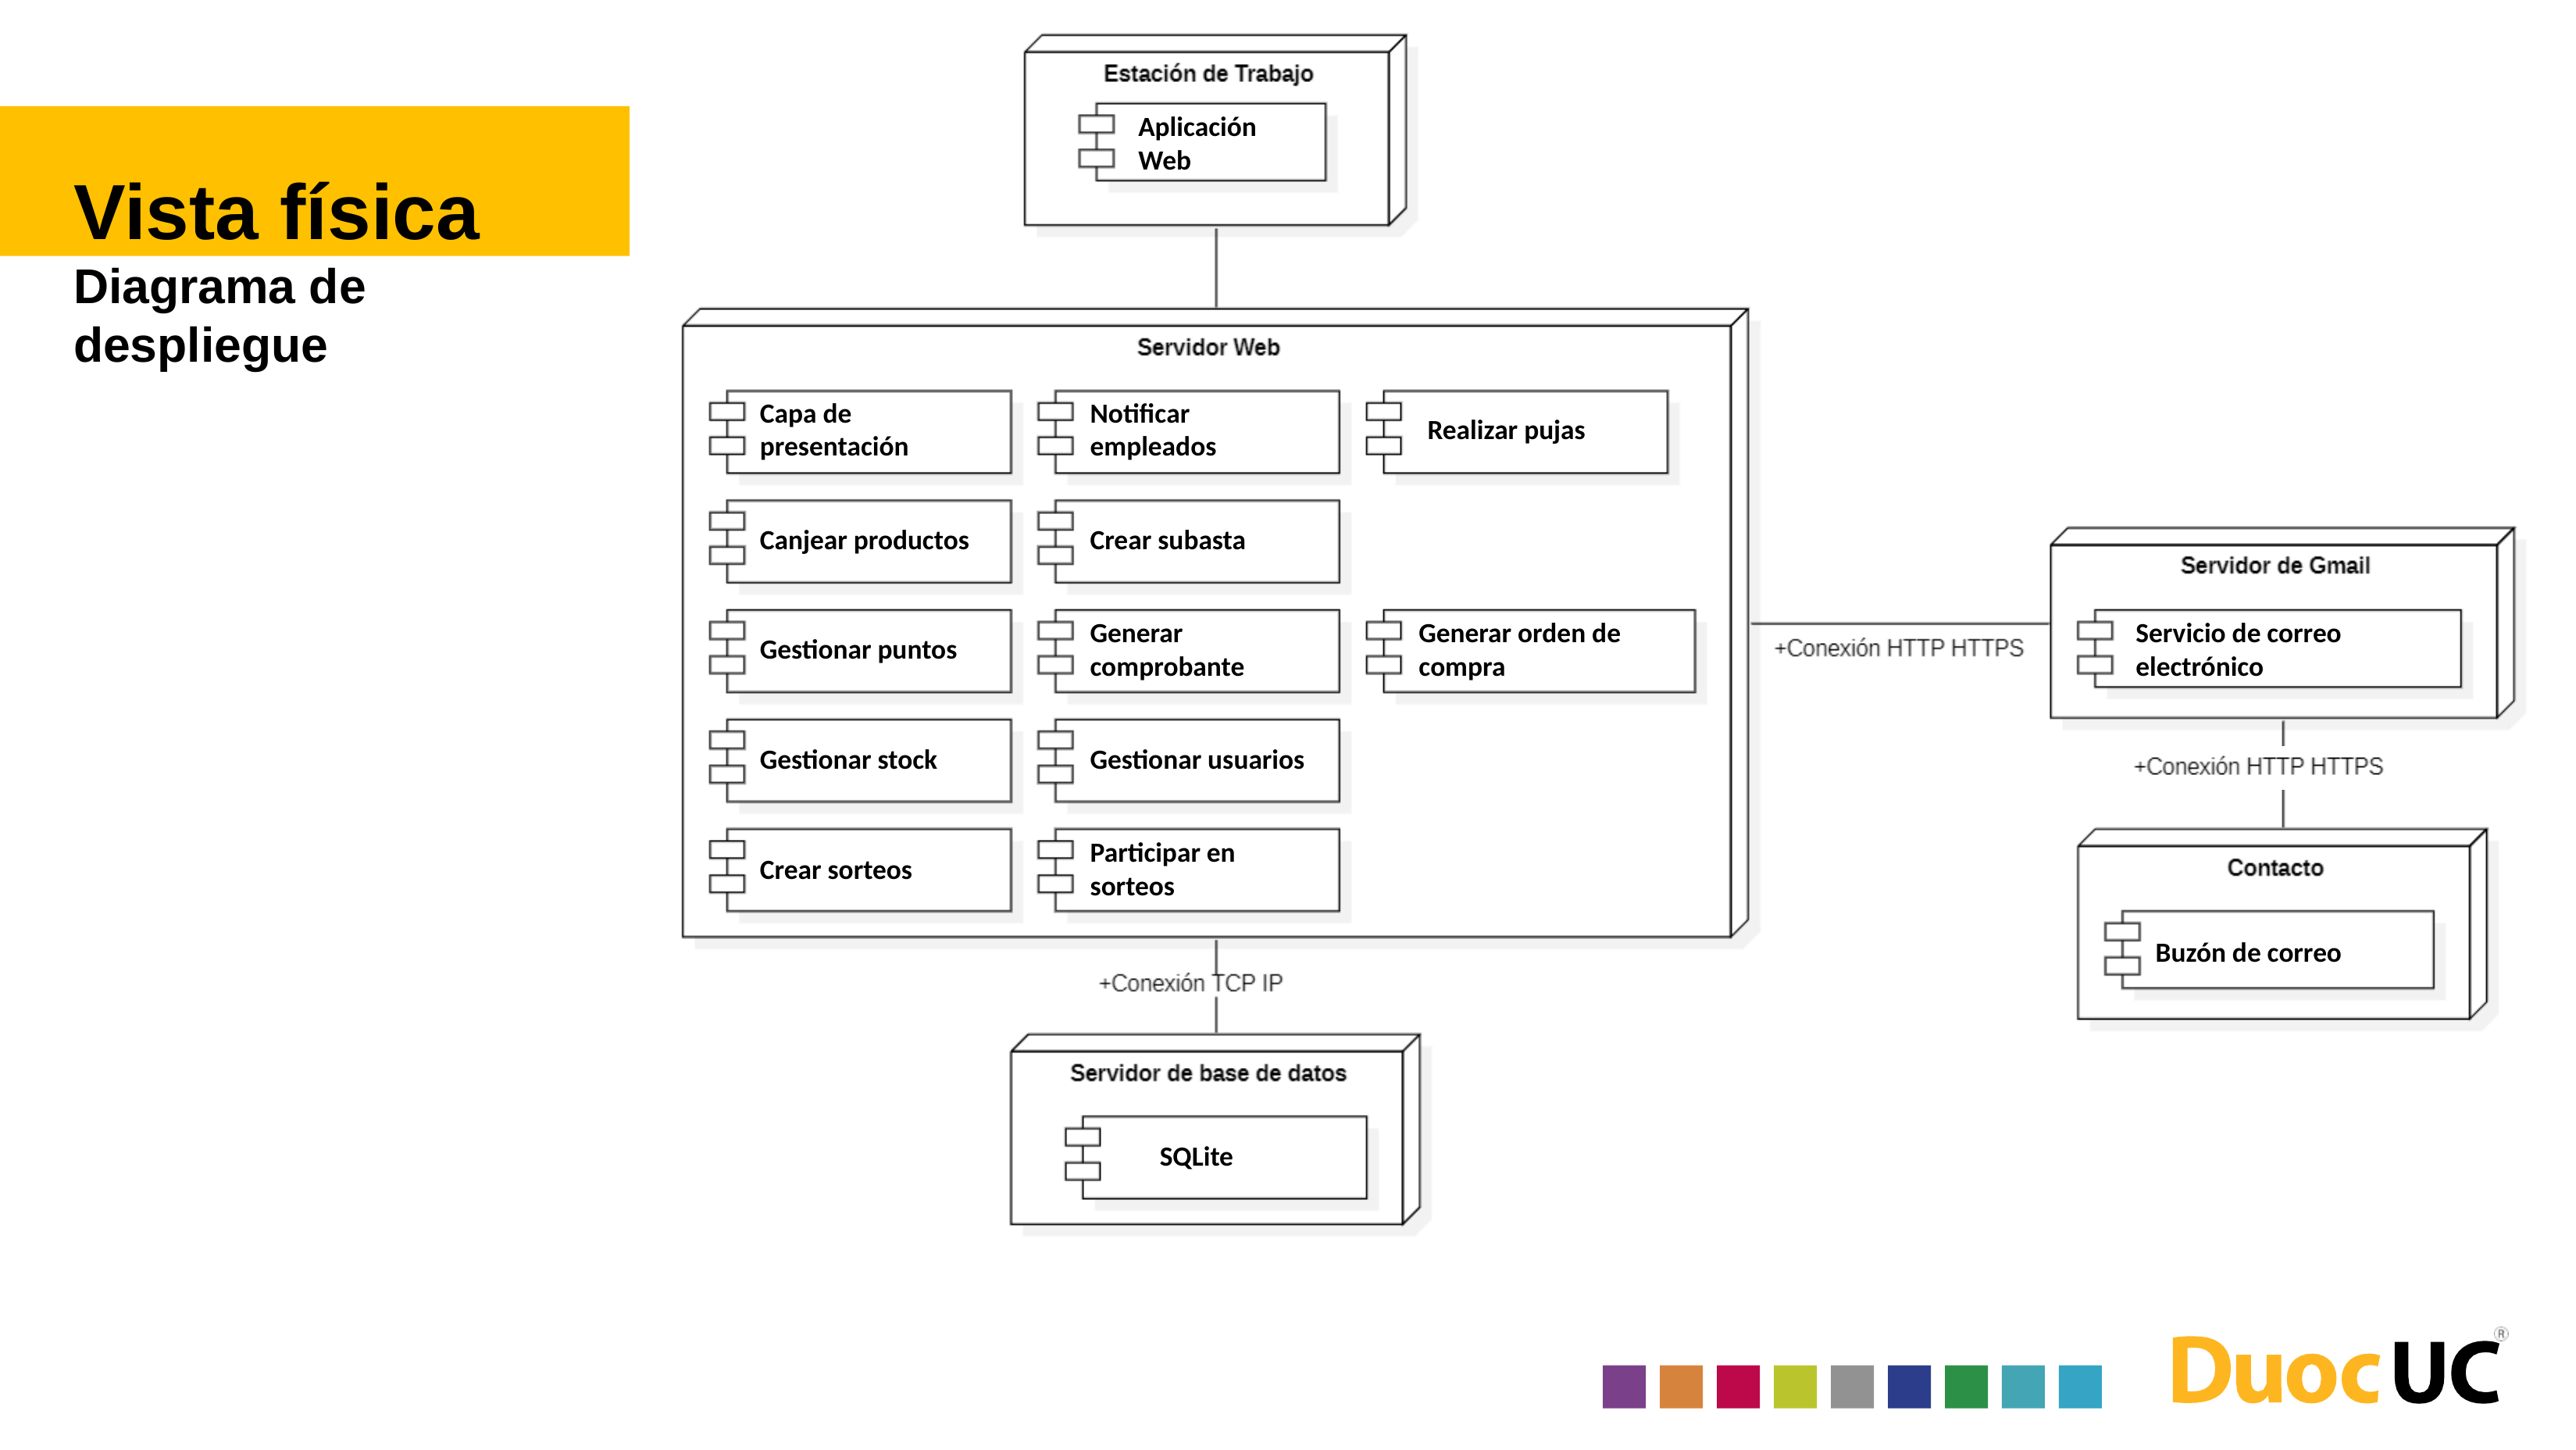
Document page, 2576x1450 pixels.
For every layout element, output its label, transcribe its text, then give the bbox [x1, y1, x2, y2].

picture [2494, 1327, 2509, 1341]
picture [630, 0, 2576, 1280]
list Vista física Diagrama de despliegue [73, 161, 625, 991]
